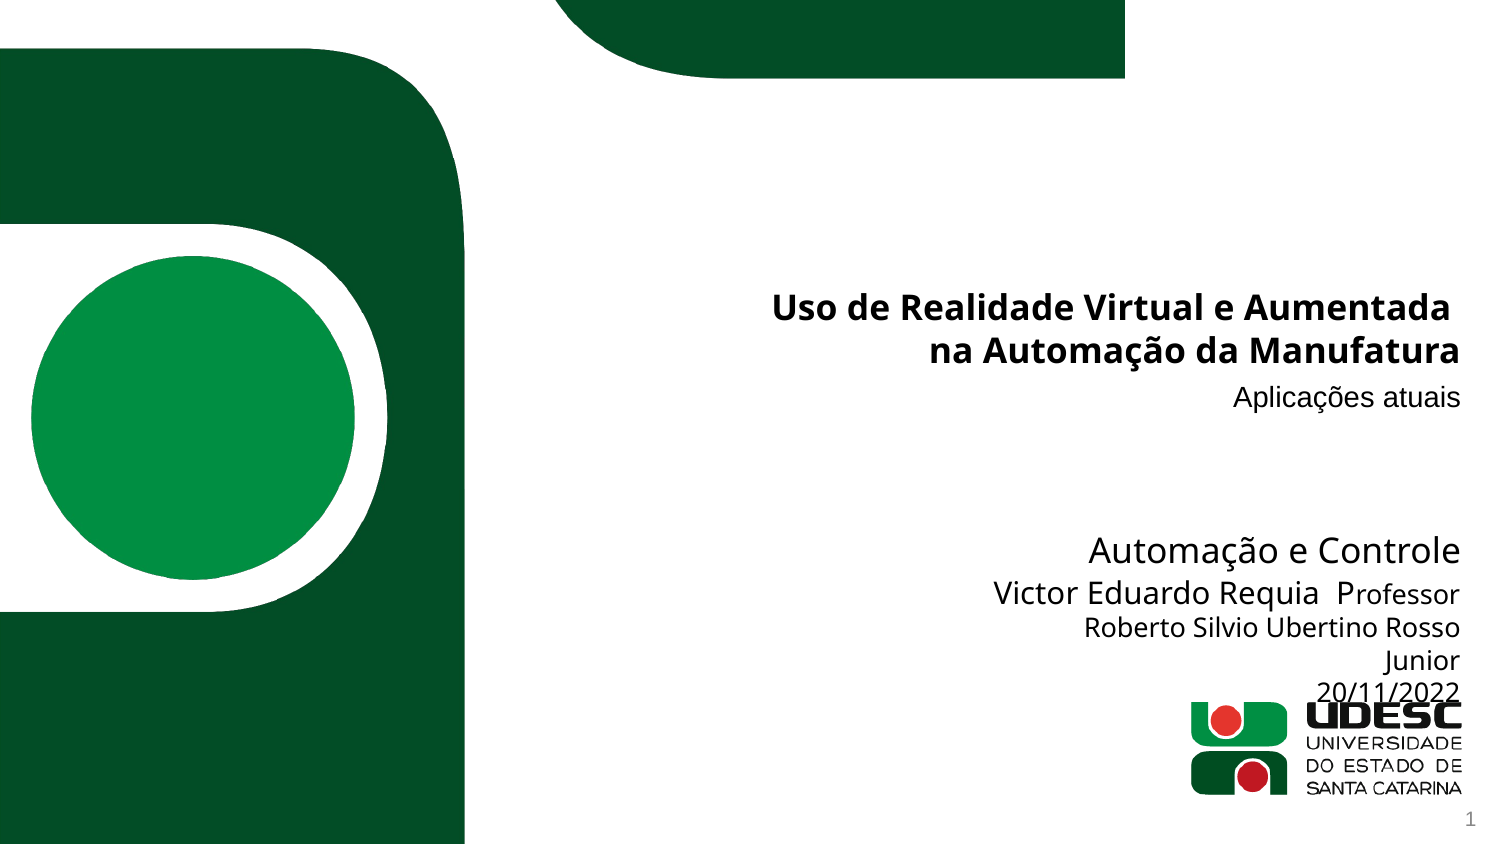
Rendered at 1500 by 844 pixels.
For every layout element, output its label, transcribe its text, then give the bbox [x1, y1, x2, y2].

text_box Automação e Controle [1129, 526, 1462, 571]
text_box Aplicações atuais [1129, 363, 1477, 429]
text_box Victor Eduardo Requia Professor Roberto Silvio Ubertino Rosso Junior 20/11/2022 [1129, 571, 1462, 709]
title Uso de Realidade Virtual e Aumentada na Automação da Manufatura [1129, 283, 1462, 363]
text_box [0, 0, 1126, 844]
slide_number ‹#› [1131, 805, 1477, 844]
picture [1190, 702, 1462, 795]
